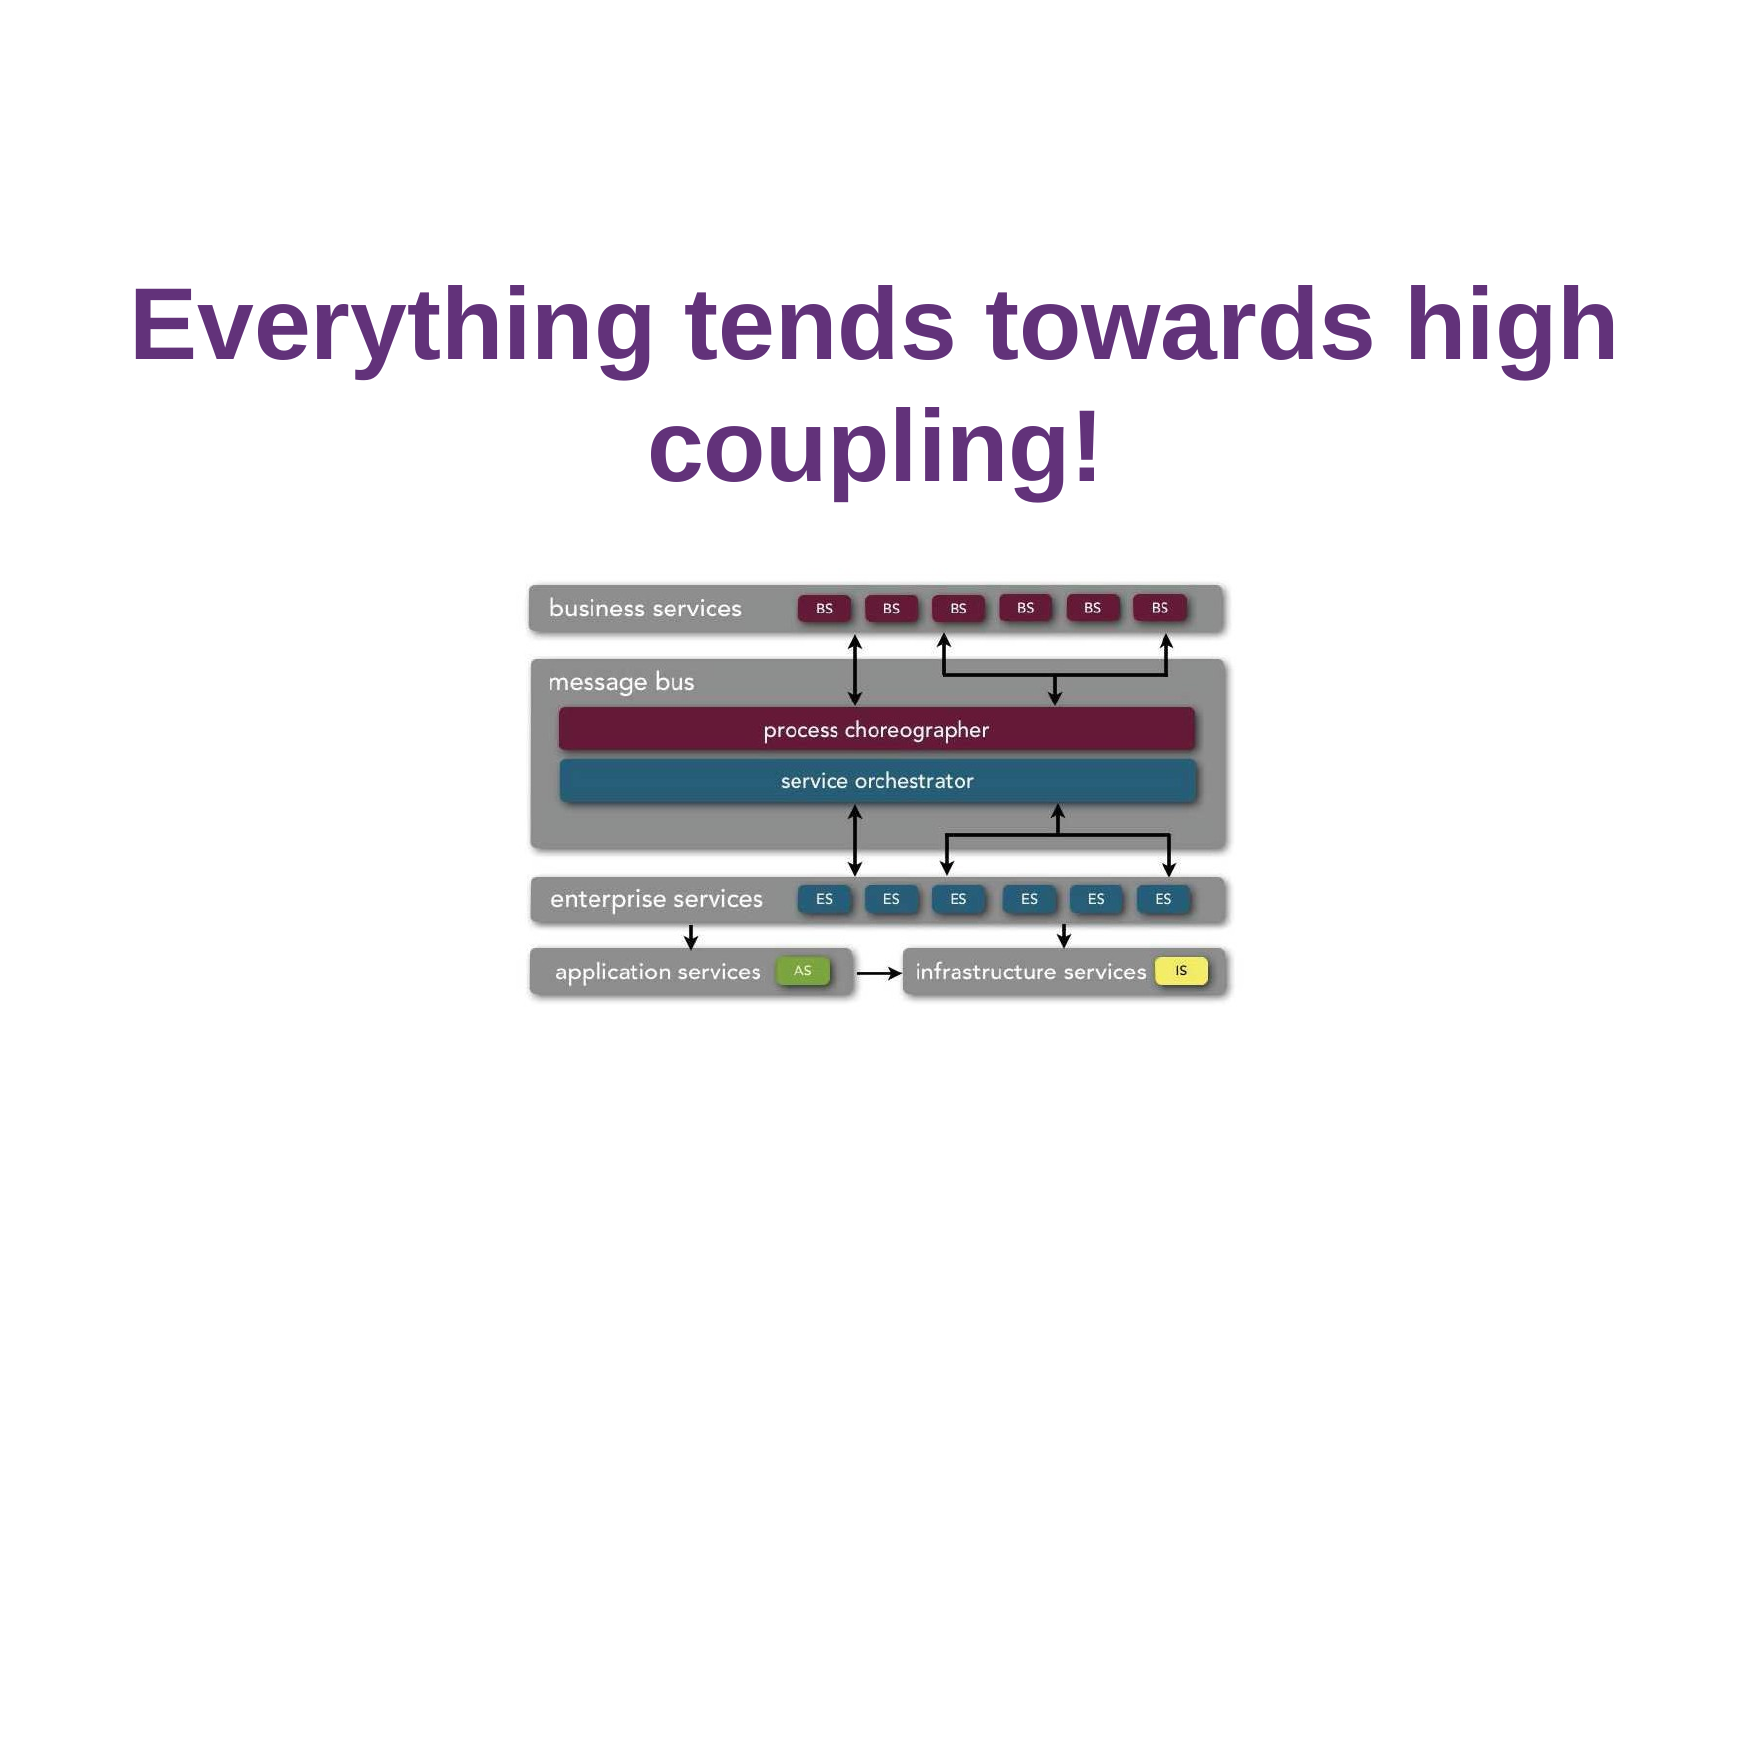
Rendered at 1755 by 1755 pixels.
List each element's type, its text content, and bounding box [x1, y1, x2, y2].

text_box [510, 568, 1244, 1018]
text_box Everything tends towards high coupling! [127, 257, 1628, 503]
